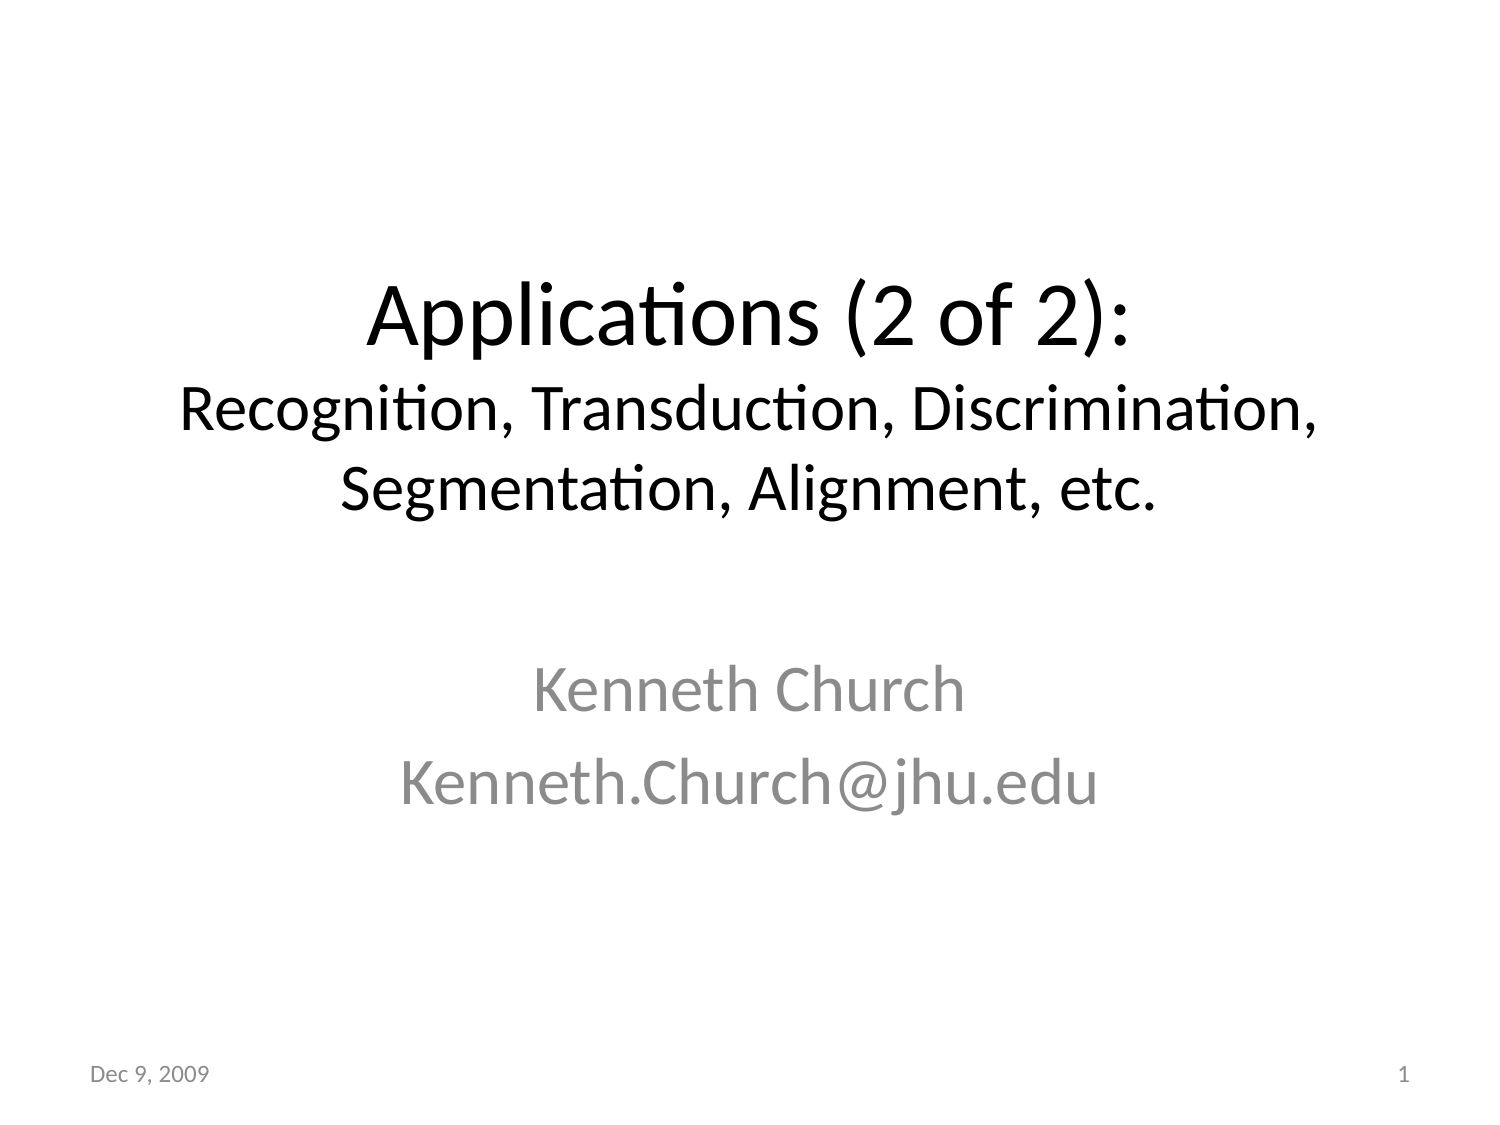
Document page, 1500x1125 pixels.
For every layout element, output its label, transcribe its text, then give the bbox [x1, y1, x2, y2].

title Applications (2 of 2): Recognition, Transduction, Discrimination, Segmentation, Alignment, etc. [112, 187, 1388, 591]
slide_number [75, 1042, 425, 1103]
slide_number 1 [1074, 1042, 1425, 1103]
subtitle Kenneth Church Kenneth.Church@jhu.edu [225, 637, 1275, 925]
